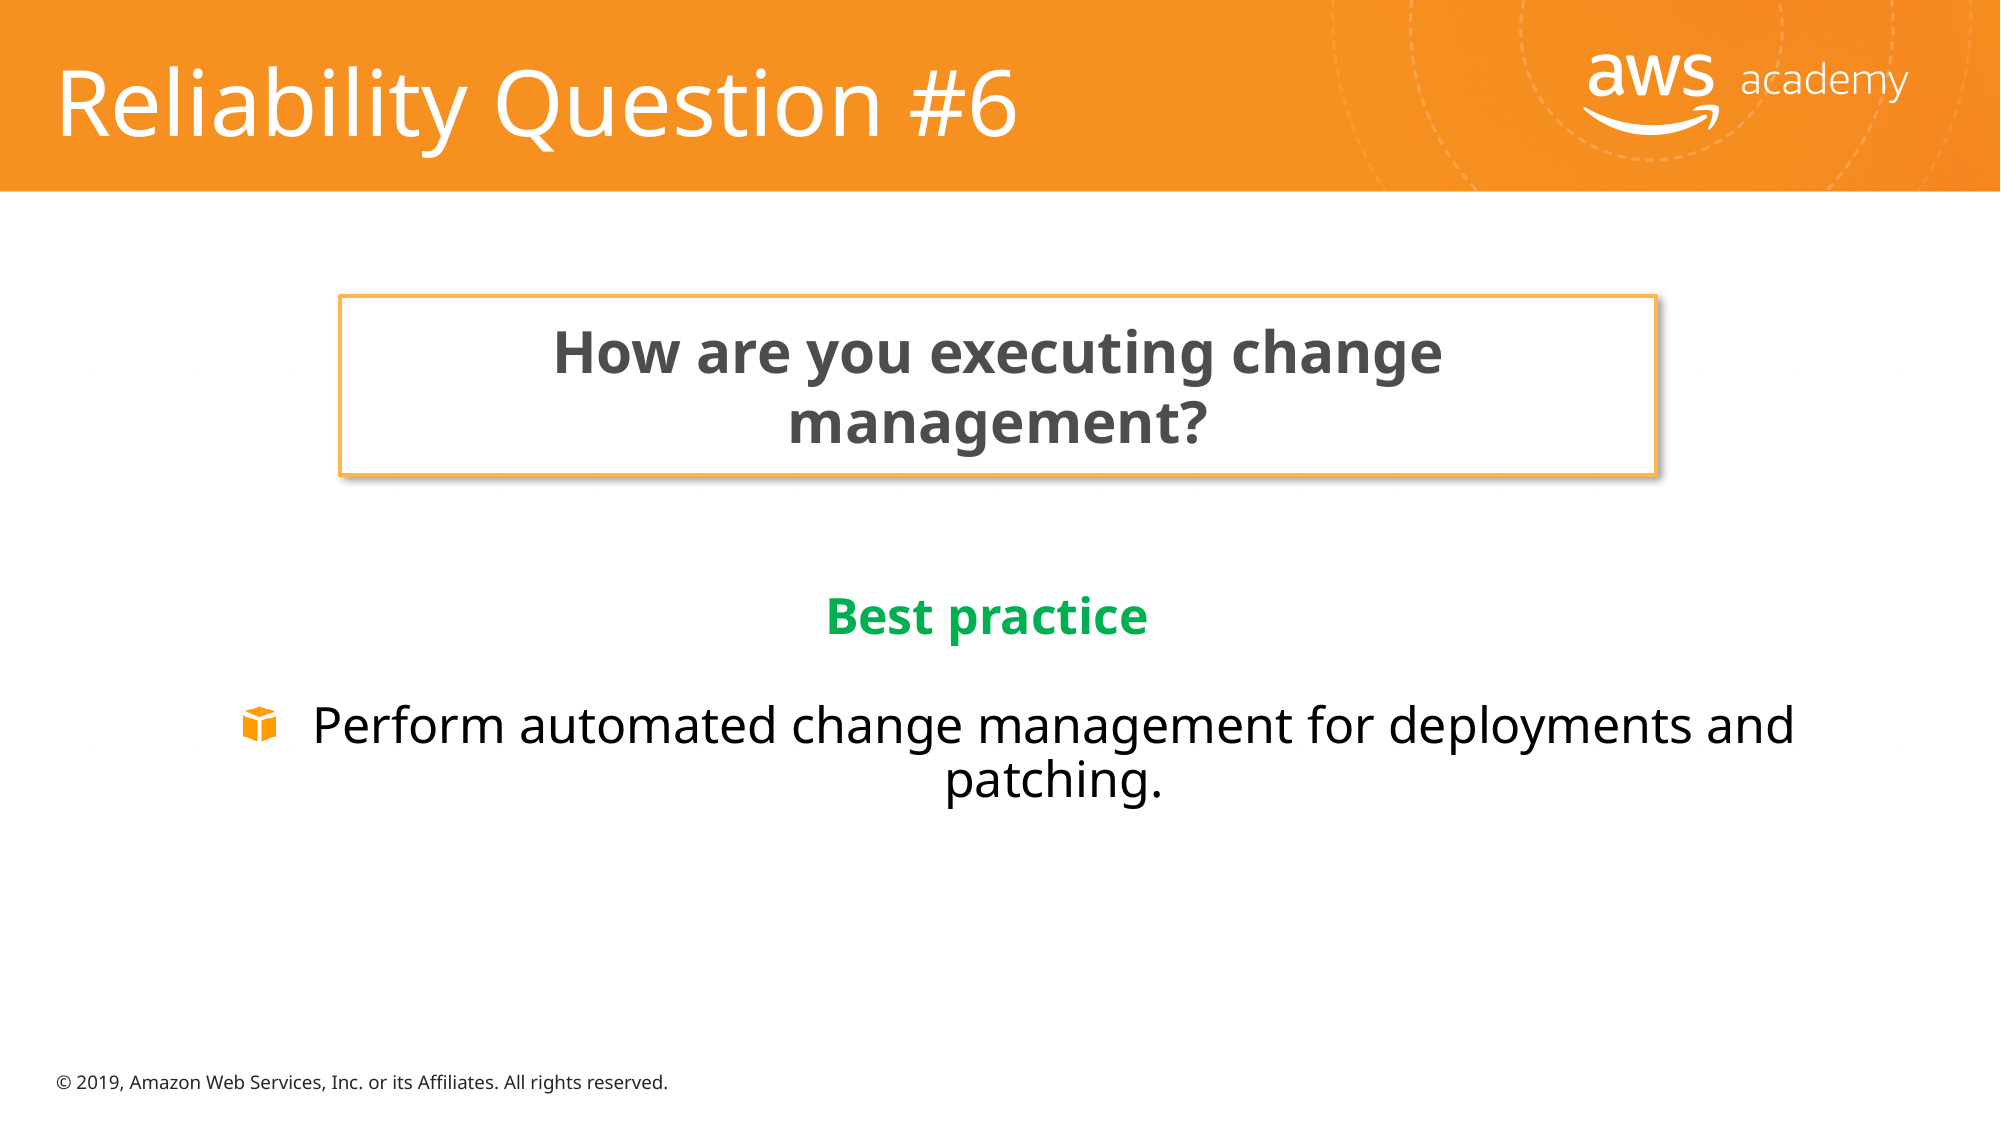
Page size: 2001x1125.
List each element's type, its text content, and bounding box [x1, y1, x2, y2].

text_box How are you executing change management? [340, 295, 1656, 476]
text_box Best practice [608, 577, 1366, 653]
picture [0, 0, 2000, 1125]
text_box Perform automated change management for deployments and patching. [137, 692, 1897, 829]
title Reliability Question #6 [39, 43, 1863, 172]
